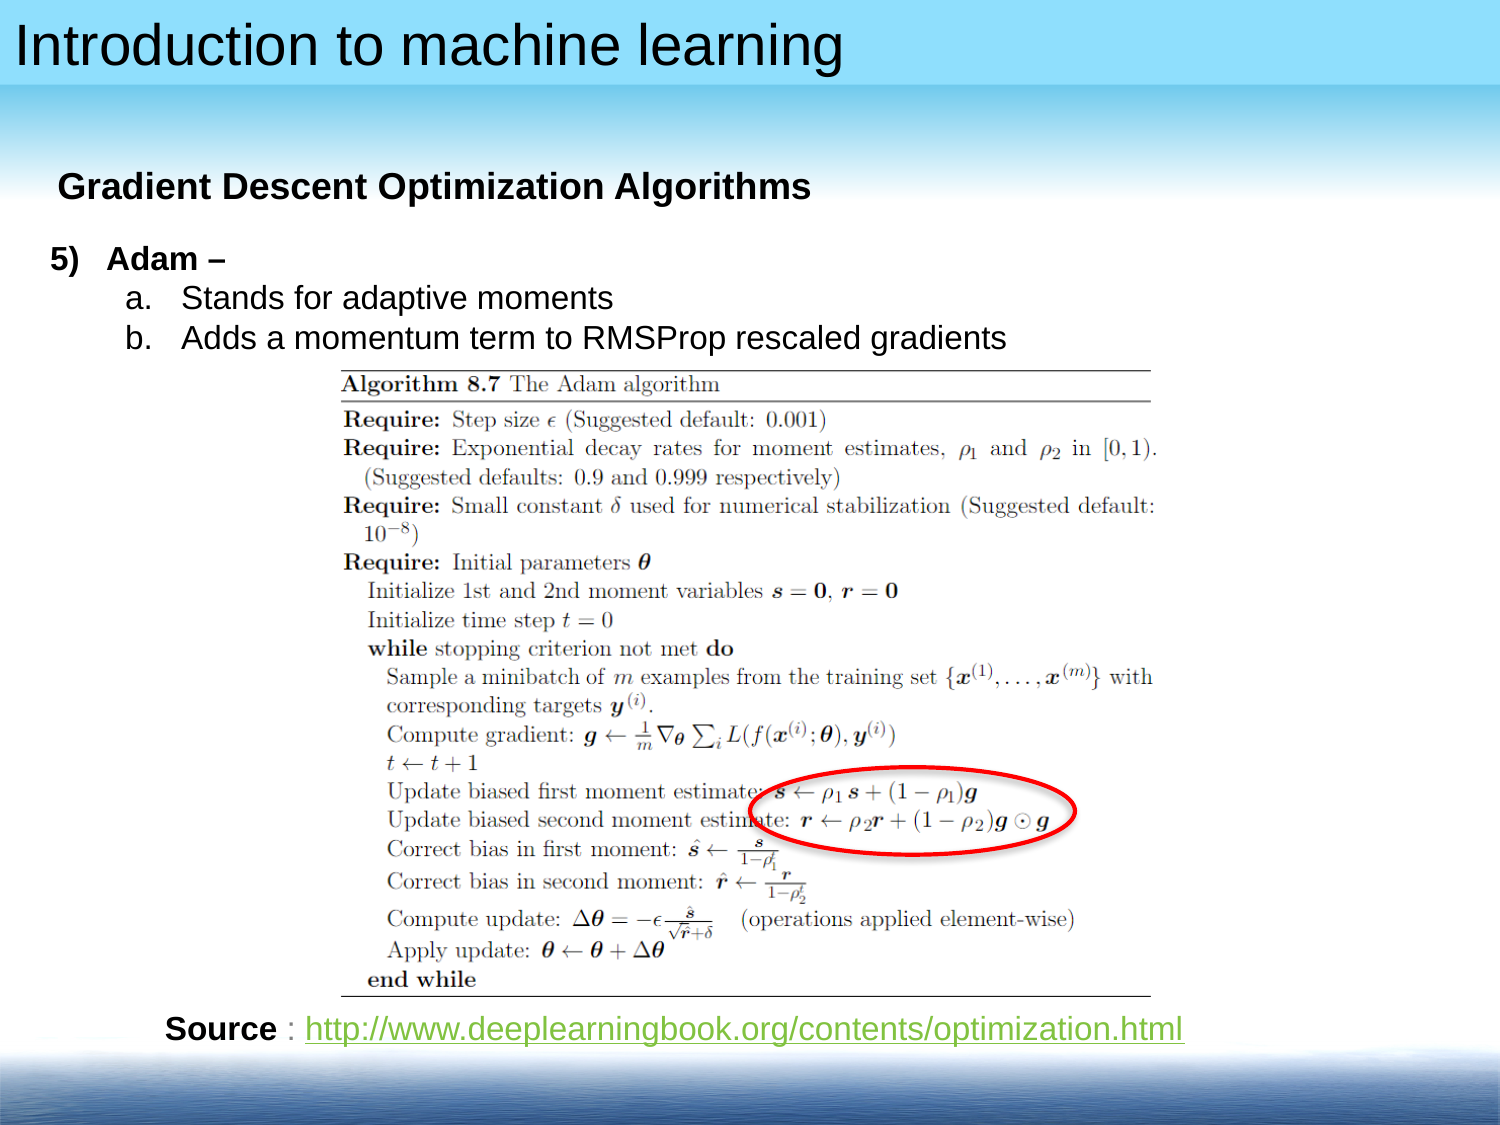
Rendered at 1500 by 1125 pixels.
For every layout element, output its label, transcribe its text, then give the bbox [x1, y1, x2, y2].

text_box Gradient Descent Optimization Algorithms [42, 154, 1418, 215]
text_box Adam – Stands for adaptive moments Adds a momentum term to RMSProp rescaled gradients [35, 229, 1475, 404]
picture [338, 366, 1162, 1002]
text_box Source : http://www.deeplearningbook.org/contents/optimization.html [149, 999, 1350, 1055]
picture [0, 1037, 1500, 1125]
